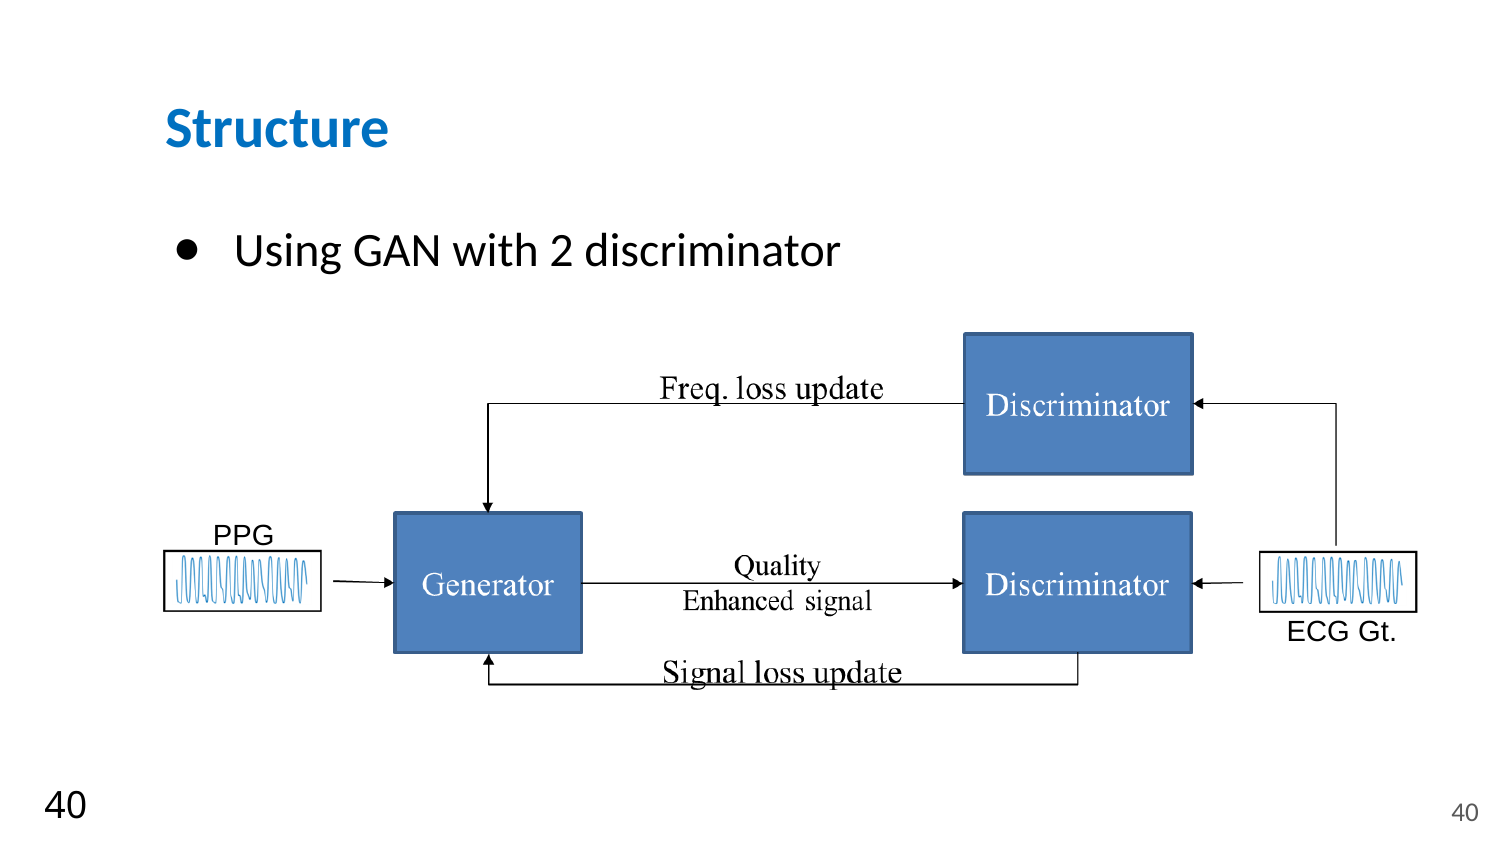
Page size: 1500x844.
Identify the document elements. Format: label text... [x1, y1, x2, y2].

title Structure [150, 33, 1425, 175]
list Using GAN with 2 discriminator [144, 181, 1500, 820]
picture [146, 332, 1429, 711]
slide_number ‹#› [1403, 779, 1494, 844]
